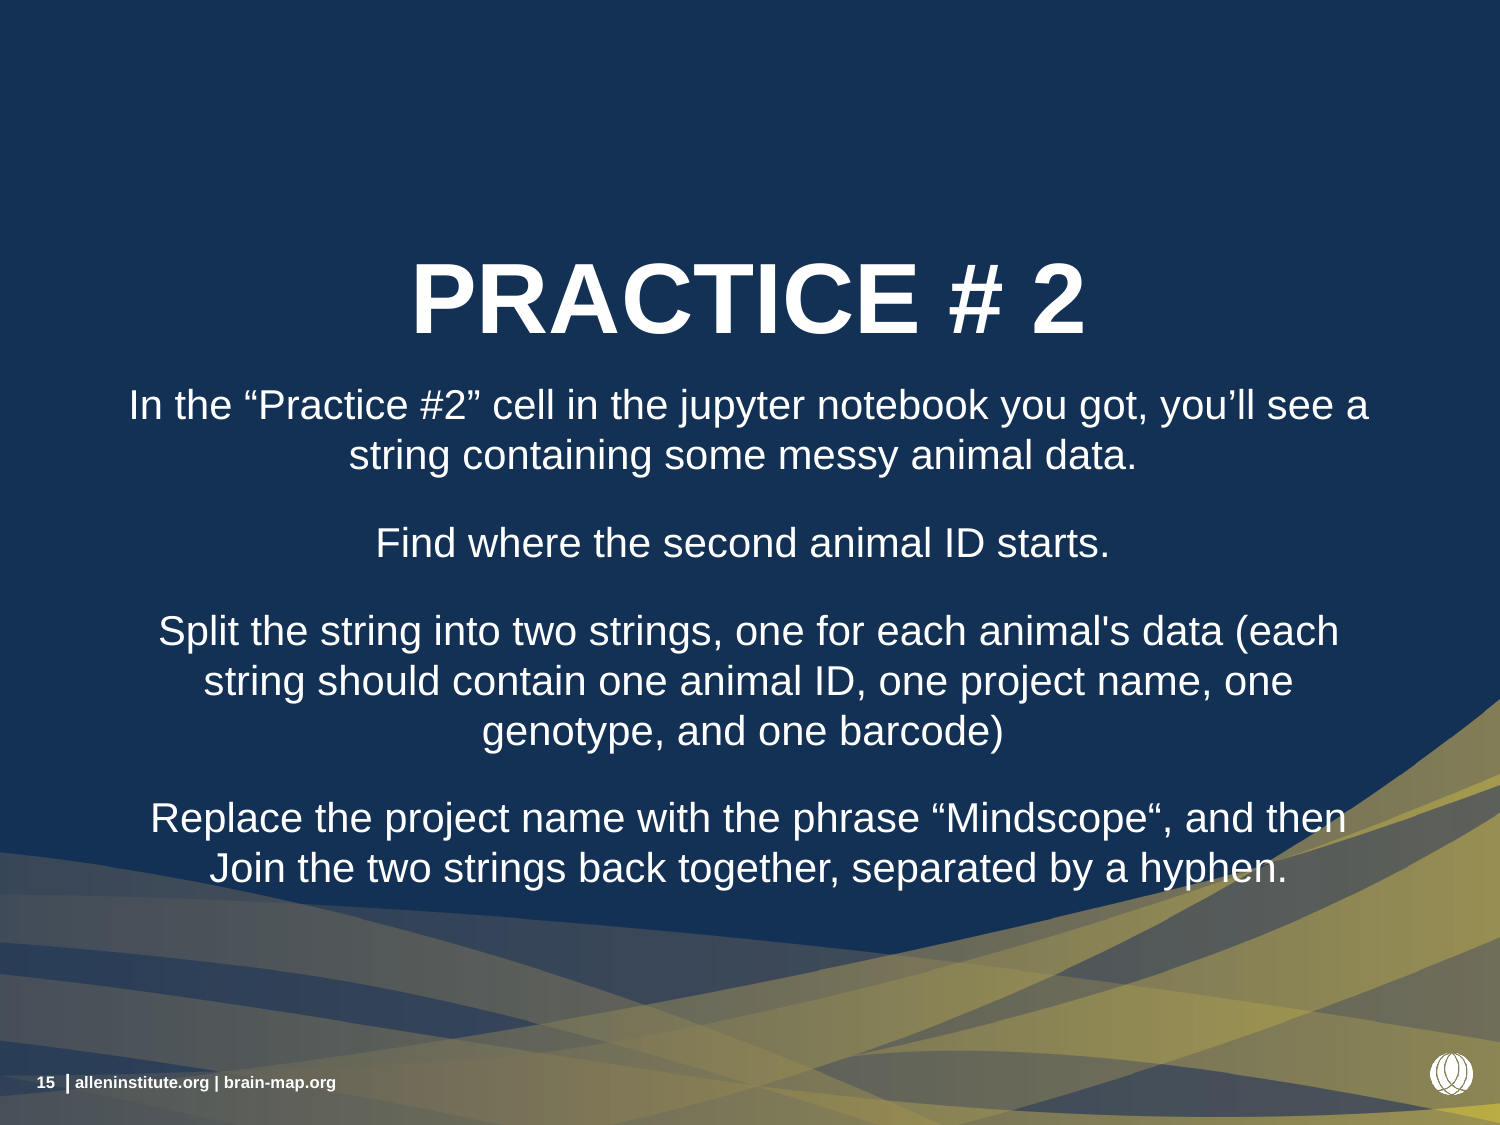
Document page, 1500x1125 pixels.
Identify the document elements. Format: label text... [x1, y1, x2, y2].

footer alleninstitute.org | brain-map.org [75, 1061, 1374, 1093]
picture [0, 0, 1500, 1125]
title PRACTICE # 2 [111, 136, 1387, 360]
slide_number 15 [6, 1061, 56, 1093]
list In the “Practice #2” cell in the jupyter notebook you got, you’ll see a string containing some messy animal data. Find where the second animal ID starts. Split the string into two strings, one for each animal's data (each string should contain one animal ID, one project name, one genotype, and one barcode) Replace the project name with the phrase “Mindscope“, and then Join the two strings back together, separated by a hyphen. [111, 370, 1387, 989]
